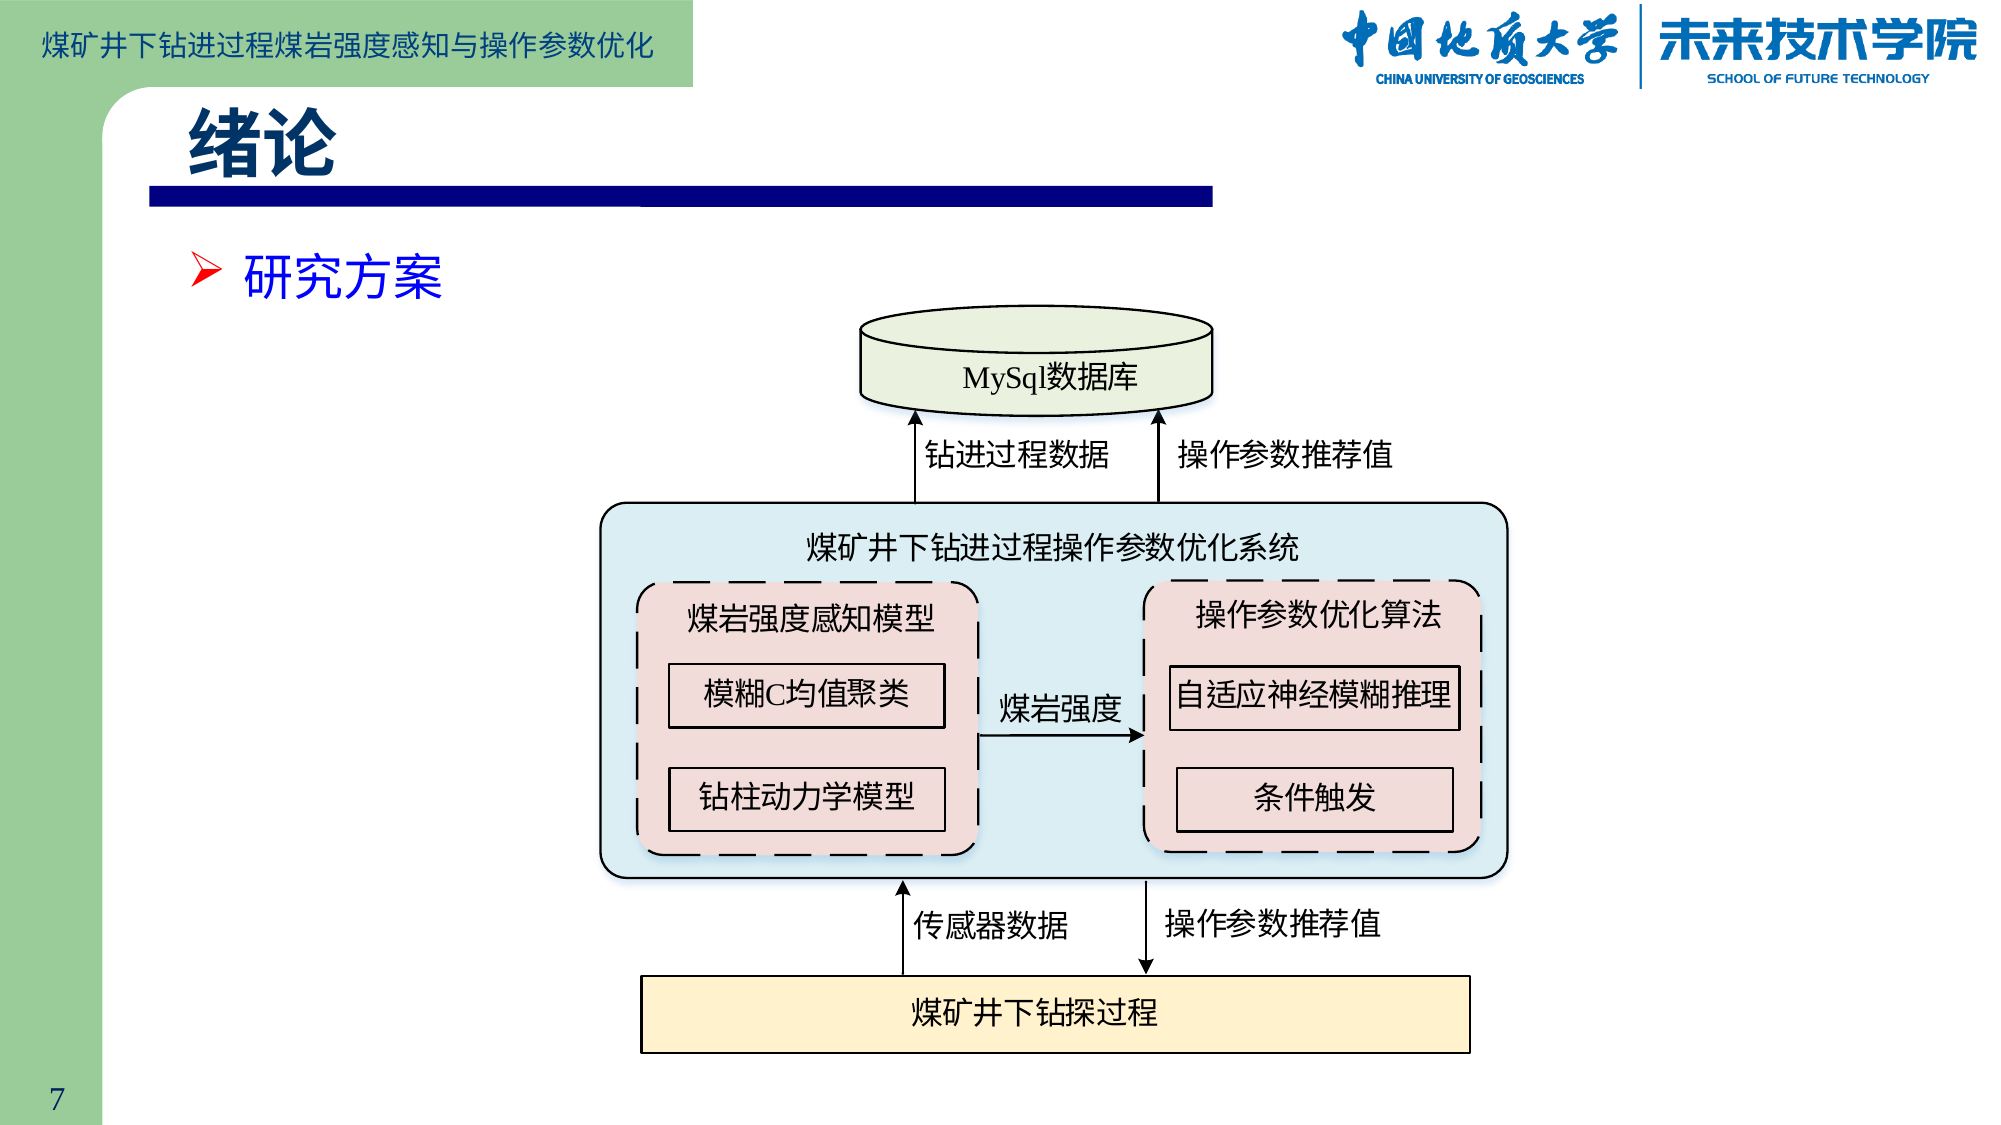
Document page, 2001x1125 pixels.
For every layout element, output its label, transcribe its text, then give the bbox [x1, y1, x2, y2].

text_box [586, 296, 1520, 1056]
text_box 绪论 [173, 88, 1561, 194]
text_box 研究方案 [173, 196, 1792, 313]
slide_number 7 [0, 1068, 115, 1125]
picture [1342, 4, 1977, 89]
